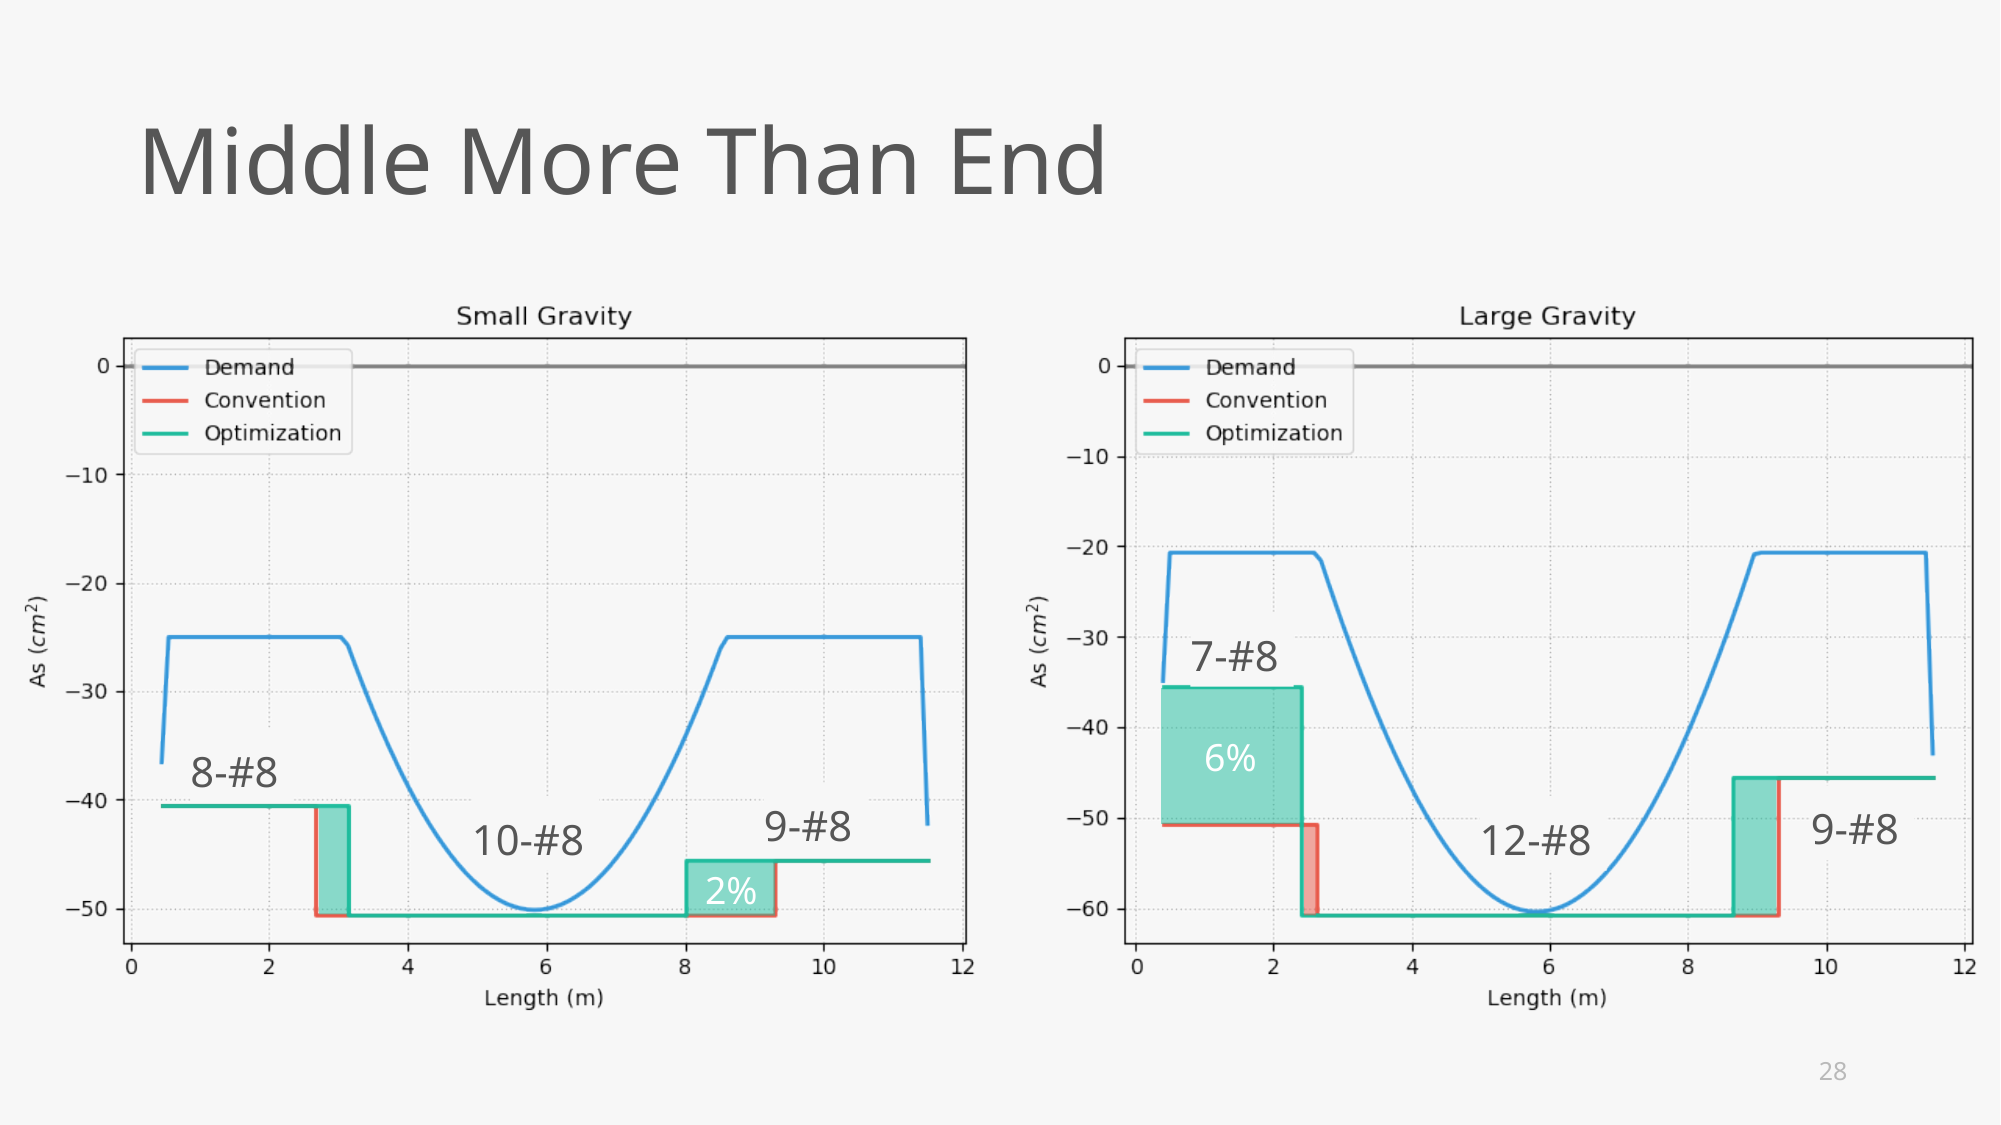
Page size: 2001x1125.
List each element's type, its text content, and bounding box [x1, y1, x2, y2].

picture [0, 283, 1000, 1034]
list Middle More Than End [137, 108, 1147, 224]
slide_number 28 [1412, 1042, 1863, 1103]
picture [1001, 283, 2000, 1034]
